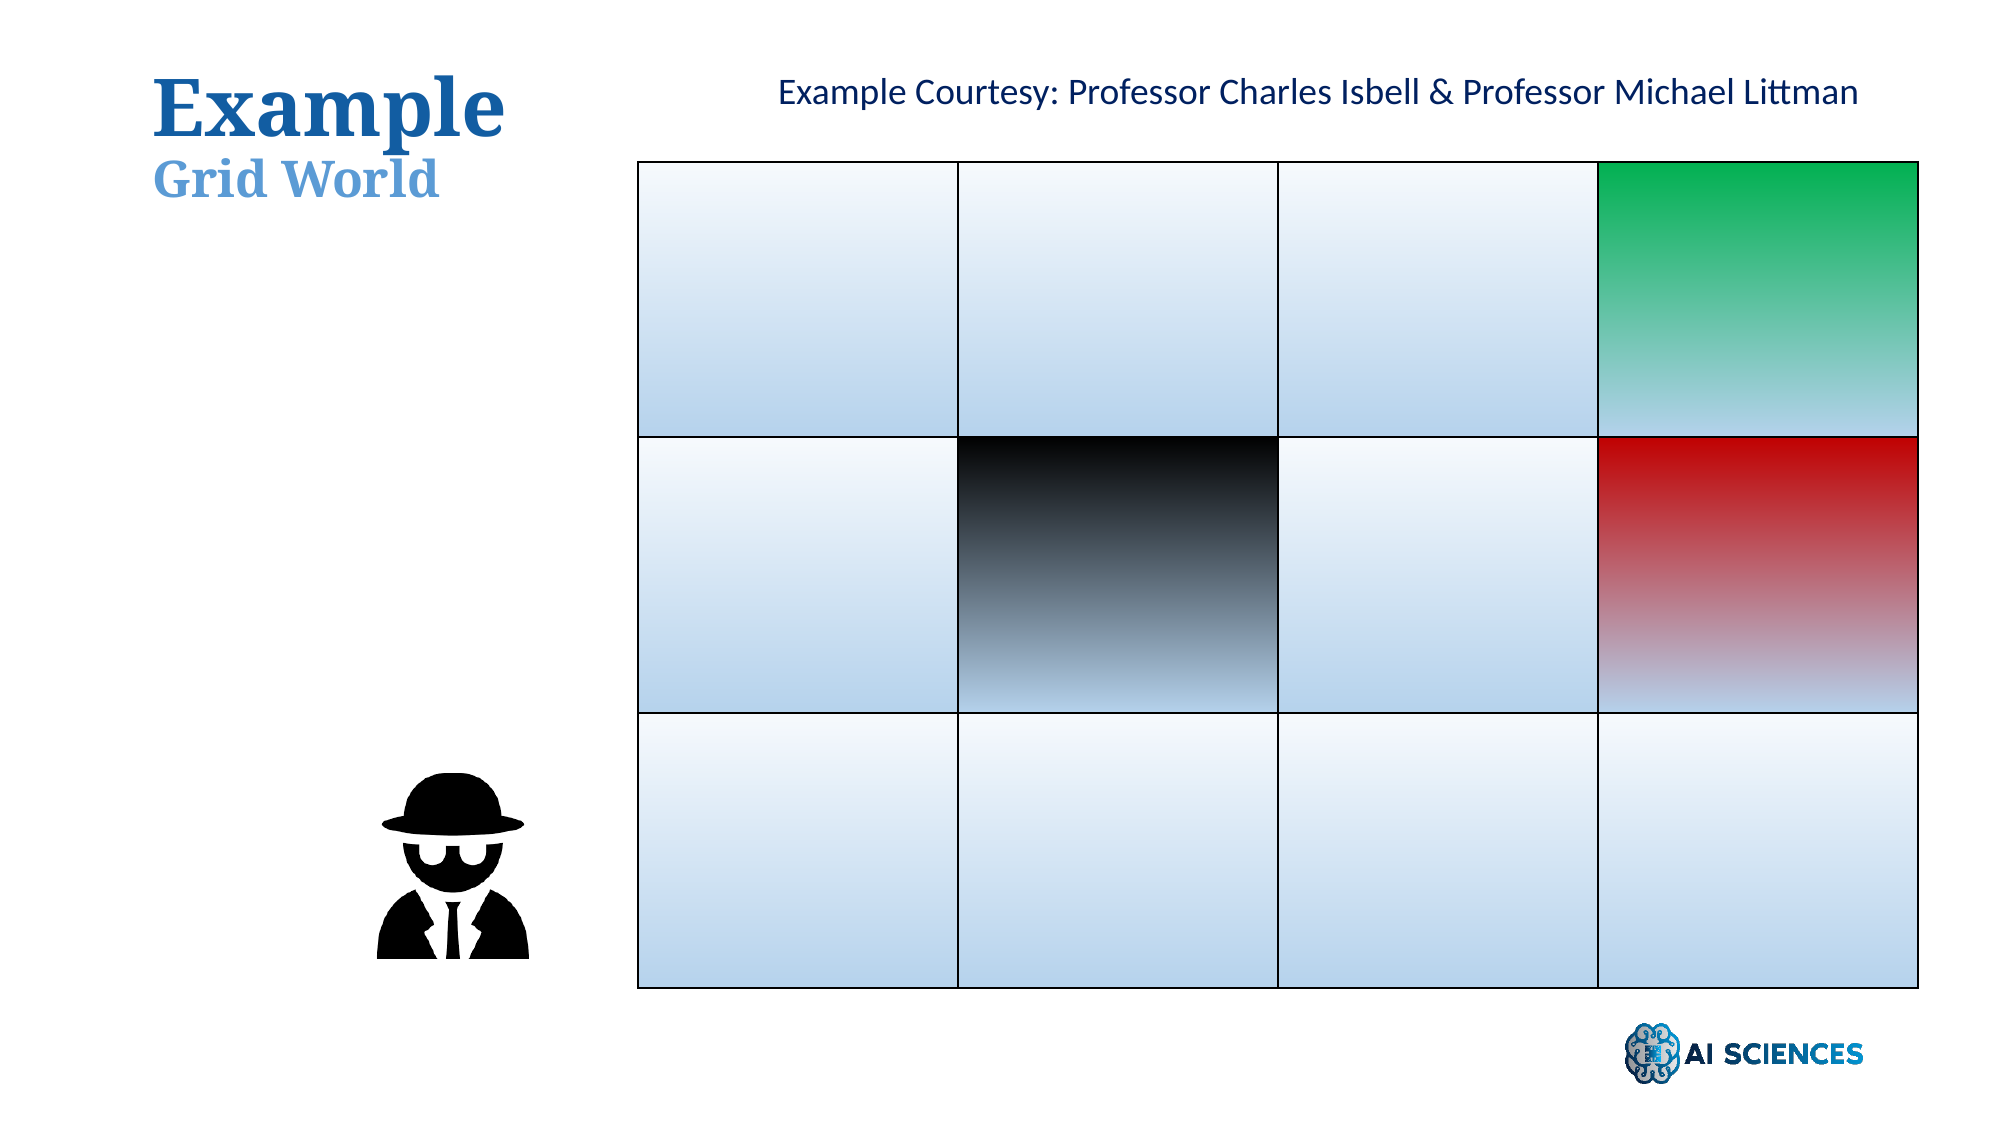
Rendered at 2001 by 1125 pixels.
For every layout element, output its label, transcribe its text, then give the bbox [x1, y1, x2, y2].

picture [1657, 1027, 1667, 1038]
table_header [639, 163, 957, 436]
table_header [1279, 163, 1597, 436]
table_cell [1279, 714, 1597, 987]
table_cell [959, 714, 1277, 987]
table_header [1599, 163, 1917, 436]
table_header [959, 163, 1277, 436]
table_cell [639, 714, 957, 987]
text_box Example Courtesy: Professor Charles Isbell & Professor Michael Littman [763, 59, 1938, 120]
picture [1669, 1060, 1676, 1070]
table_cell [1279, 438, 1597, 712]
picture [360, 773, 545, 959]
picture [1625, 1023, 1863, 1084]
table_cell [1599, 714, 1917, 987]
title Example Grid World [137, 59, 1863, 278]
table_cell [1599, 438, 1917, 712]
table_cell [959, 438, 1277, 712]
table_cell [639, 438, 957, 712]
picture [1854, 1048, 1863, 1053]
